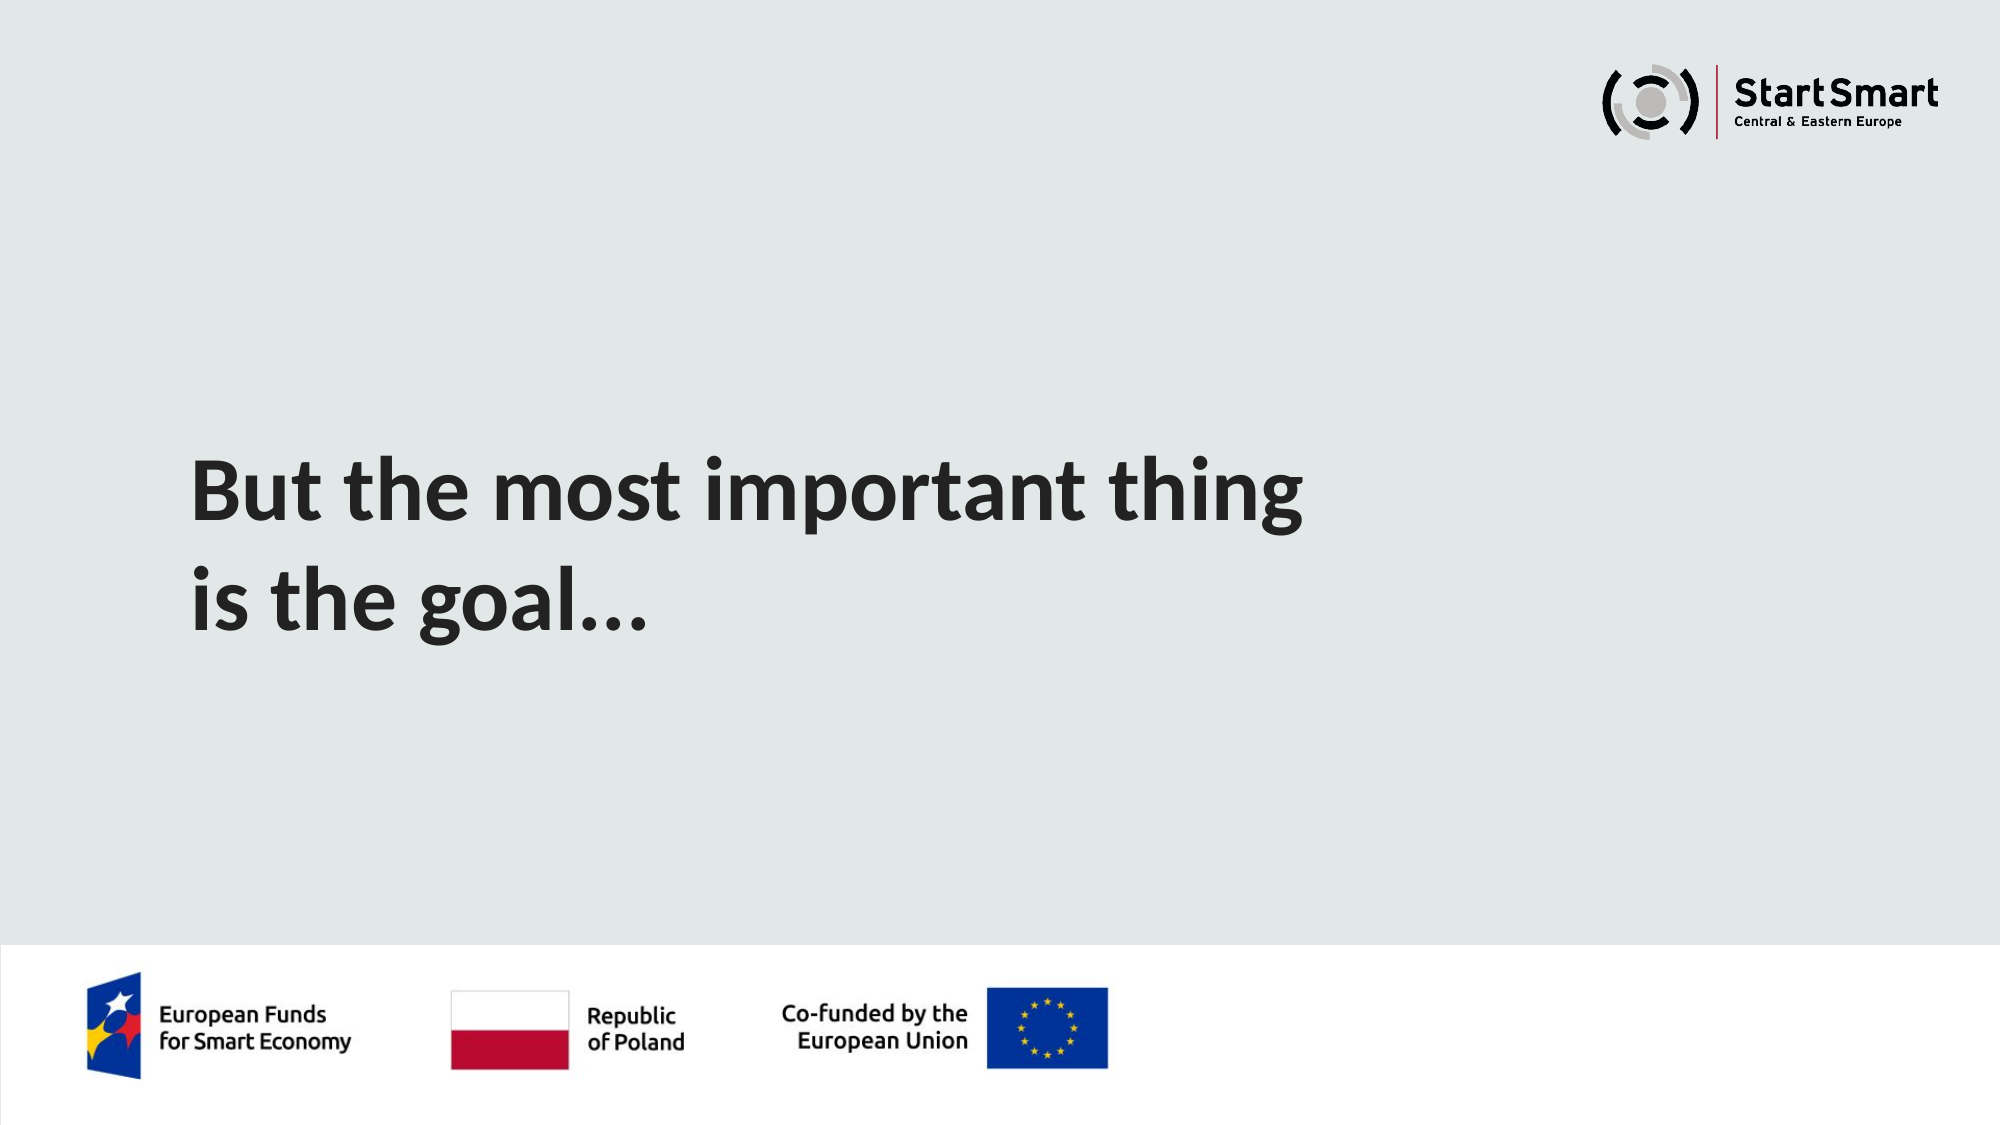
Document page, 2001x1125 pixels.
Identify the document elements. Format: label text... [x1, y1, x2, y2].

picture [1602, 64, 1938, 140]
text_box But the most important thing is the goal... [175, 421, 1341, 657]
picture [1, 945, 2000, 1125]
